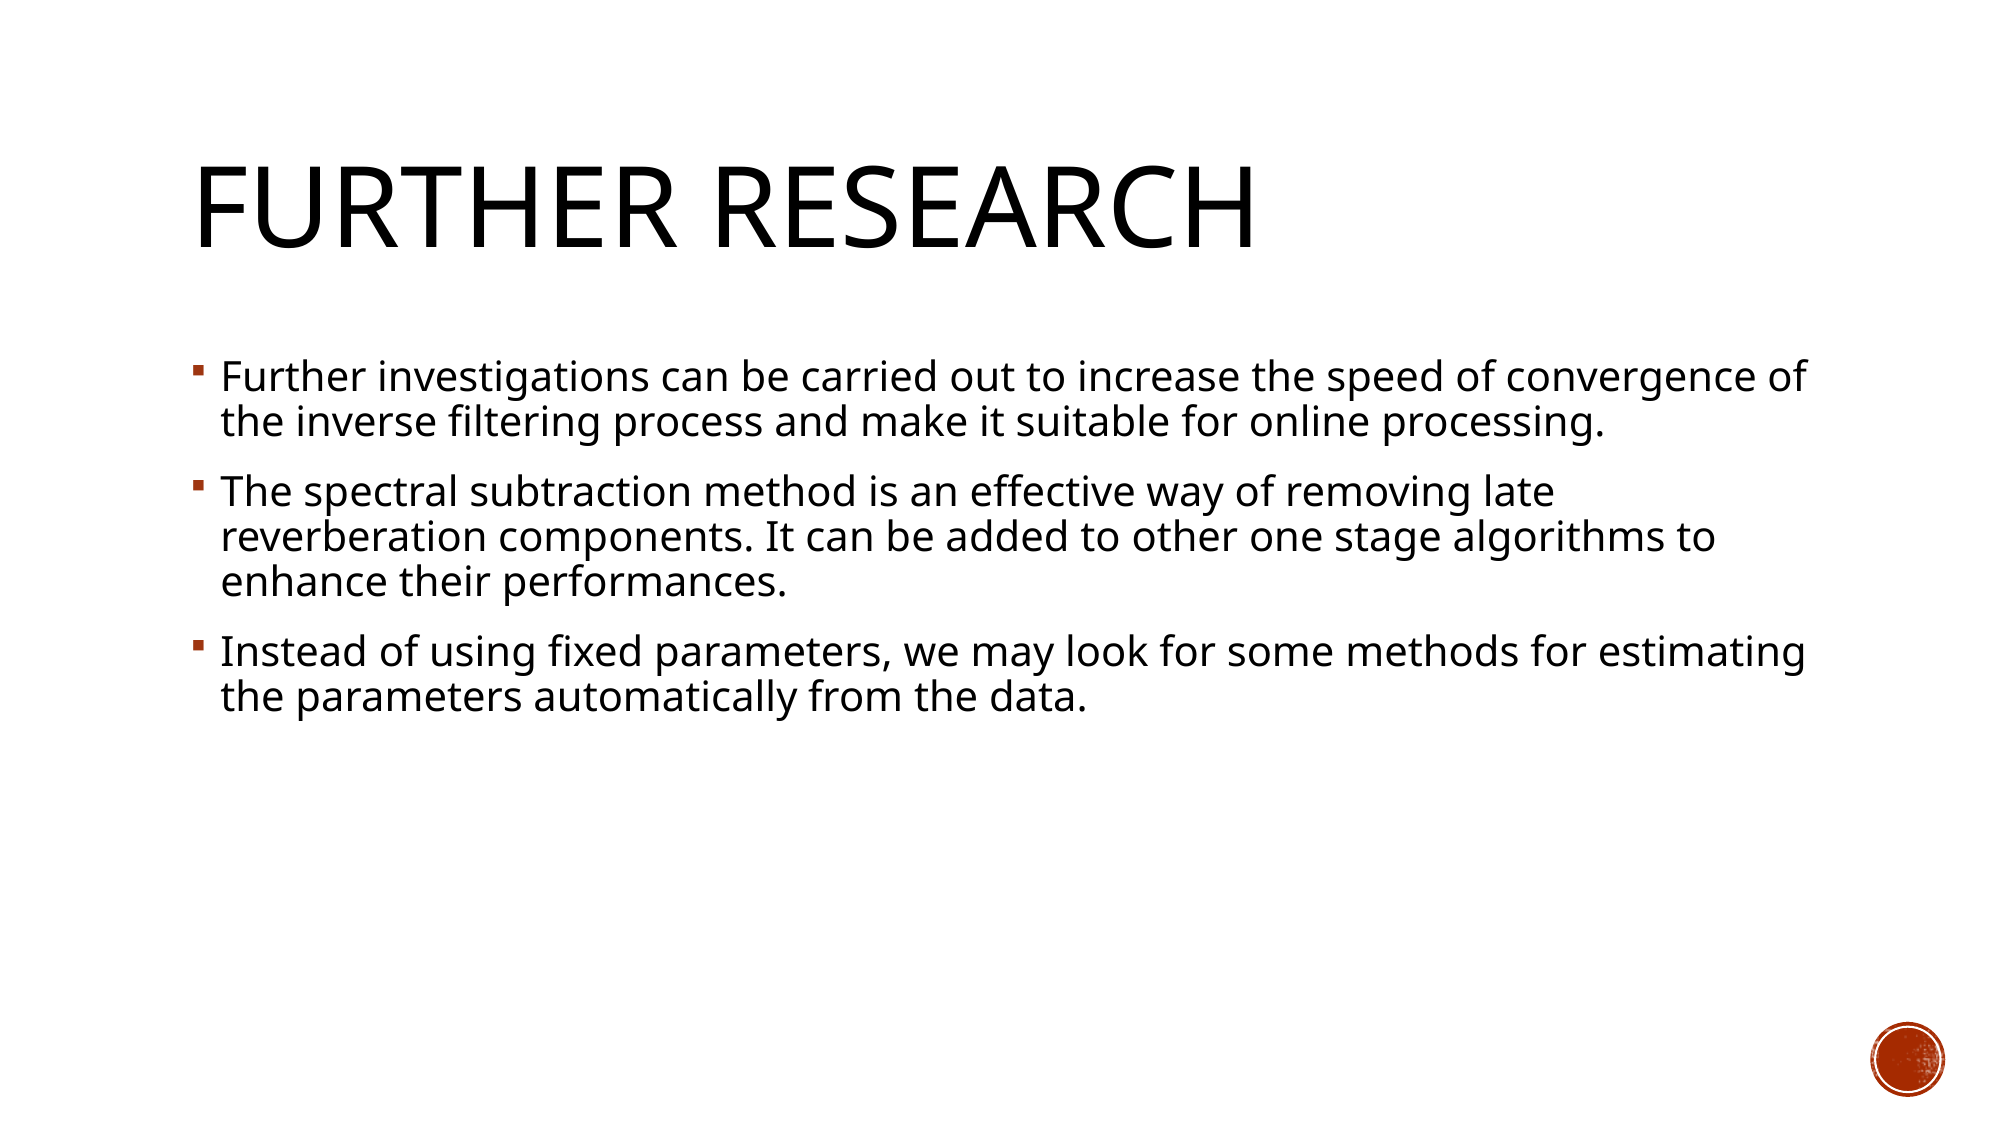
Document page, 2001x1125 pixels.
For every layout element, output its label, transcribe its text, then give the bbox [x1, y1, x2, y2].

title Further research [175, 79, 1826, 344]
list Further investigations can be carried out to increase the speed of convergence of the inverse filtering process and make it suitable for online processing. The spectral subtraction method is an effective way of removing late reverberation components. It can be added to other one stage algorithms to enhance their performances. Instead of using fixed parameters, we may look for some methods for estimating the parameters automatically from the data. [175, 348, 1826, 1013]
